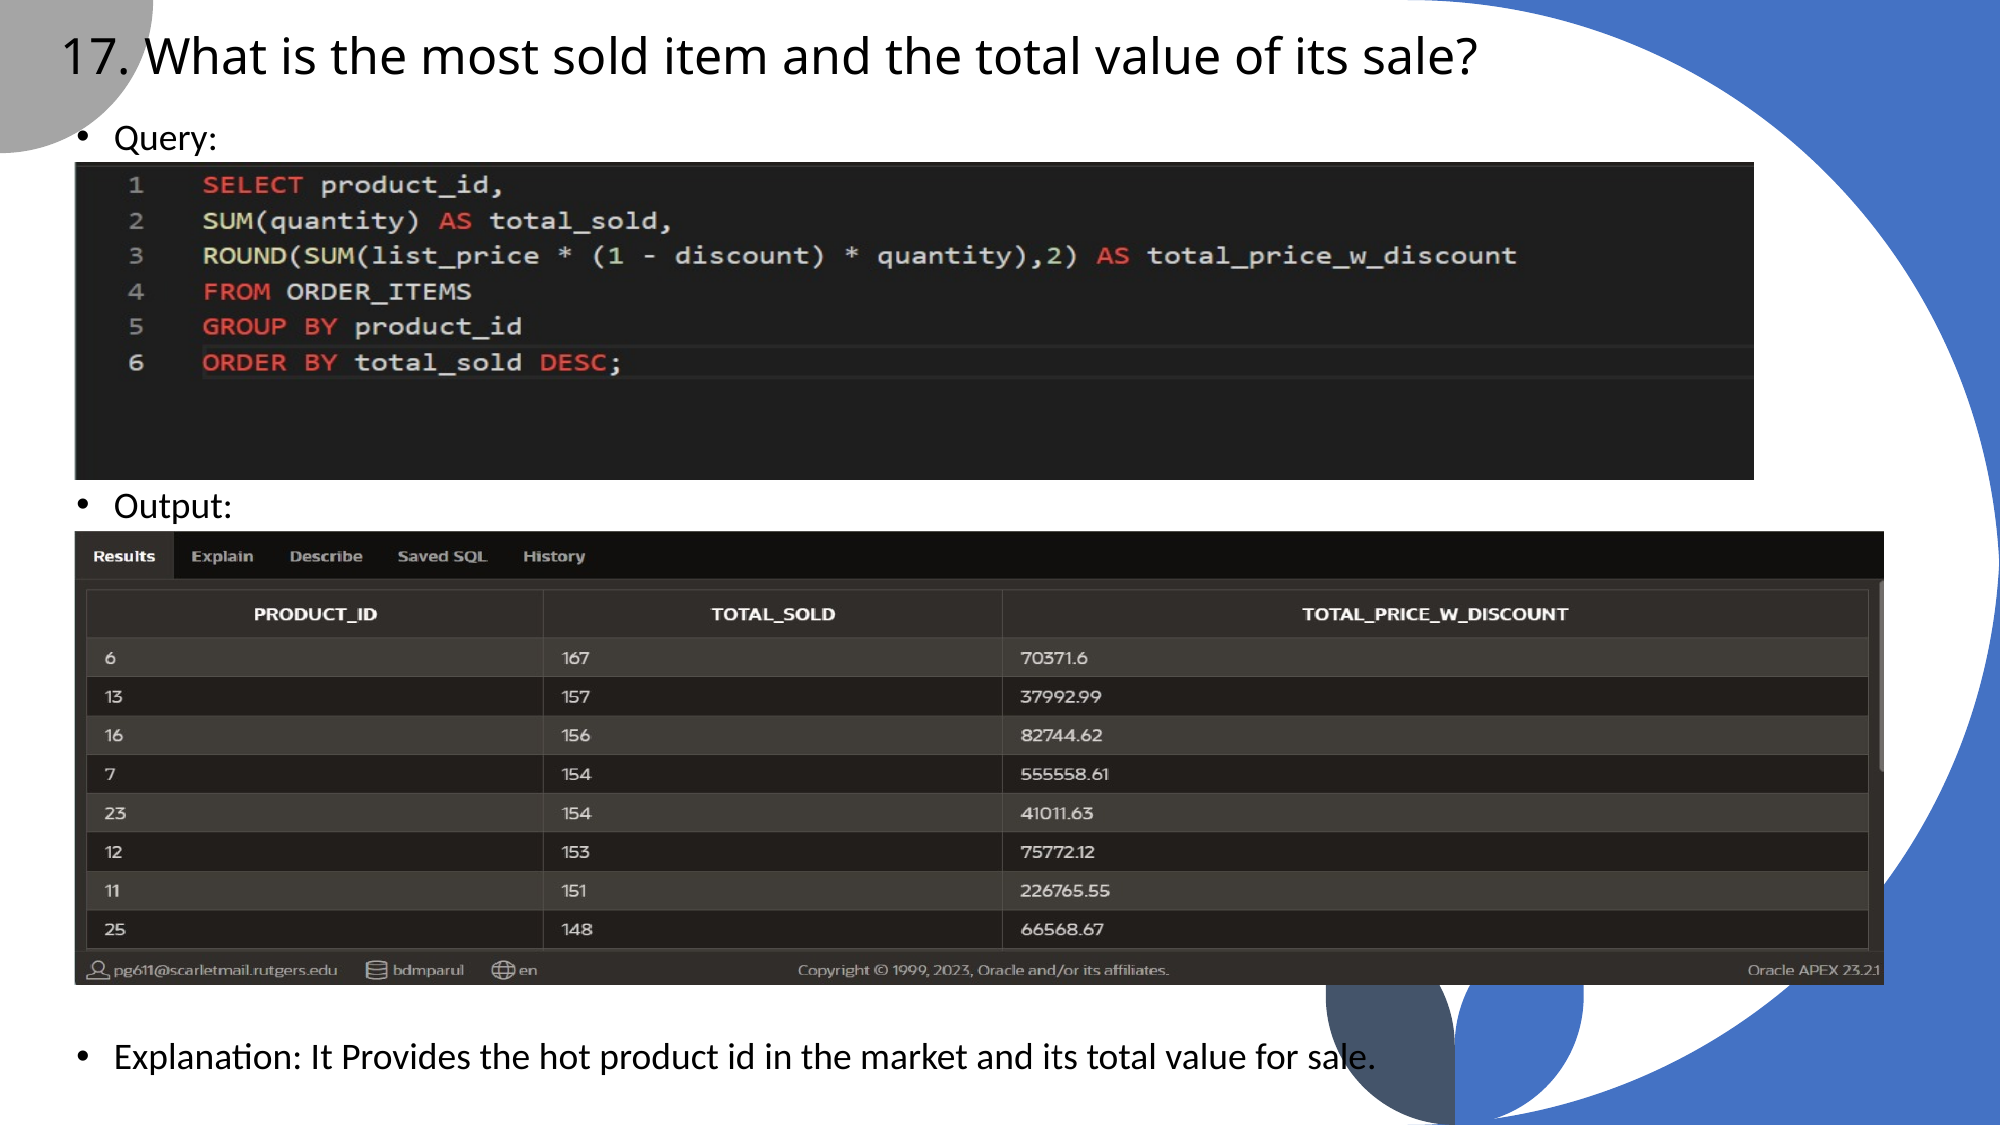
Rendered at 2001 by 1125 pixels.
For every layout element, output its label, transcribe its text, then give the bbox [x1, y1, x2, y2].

picture [74, 162, 1754, 480]
slide_number 43 [1412, 1042, 1863, 1103]
title 17. What is the most sold item and the total value of its sale? [45, 22, 1650, 95]
list Query: Output: Explanation: It Provides the hot product id in the market and its total value for sale. [61, 110, 1962, 1103]
picture [74, 531, 1884, 986]
